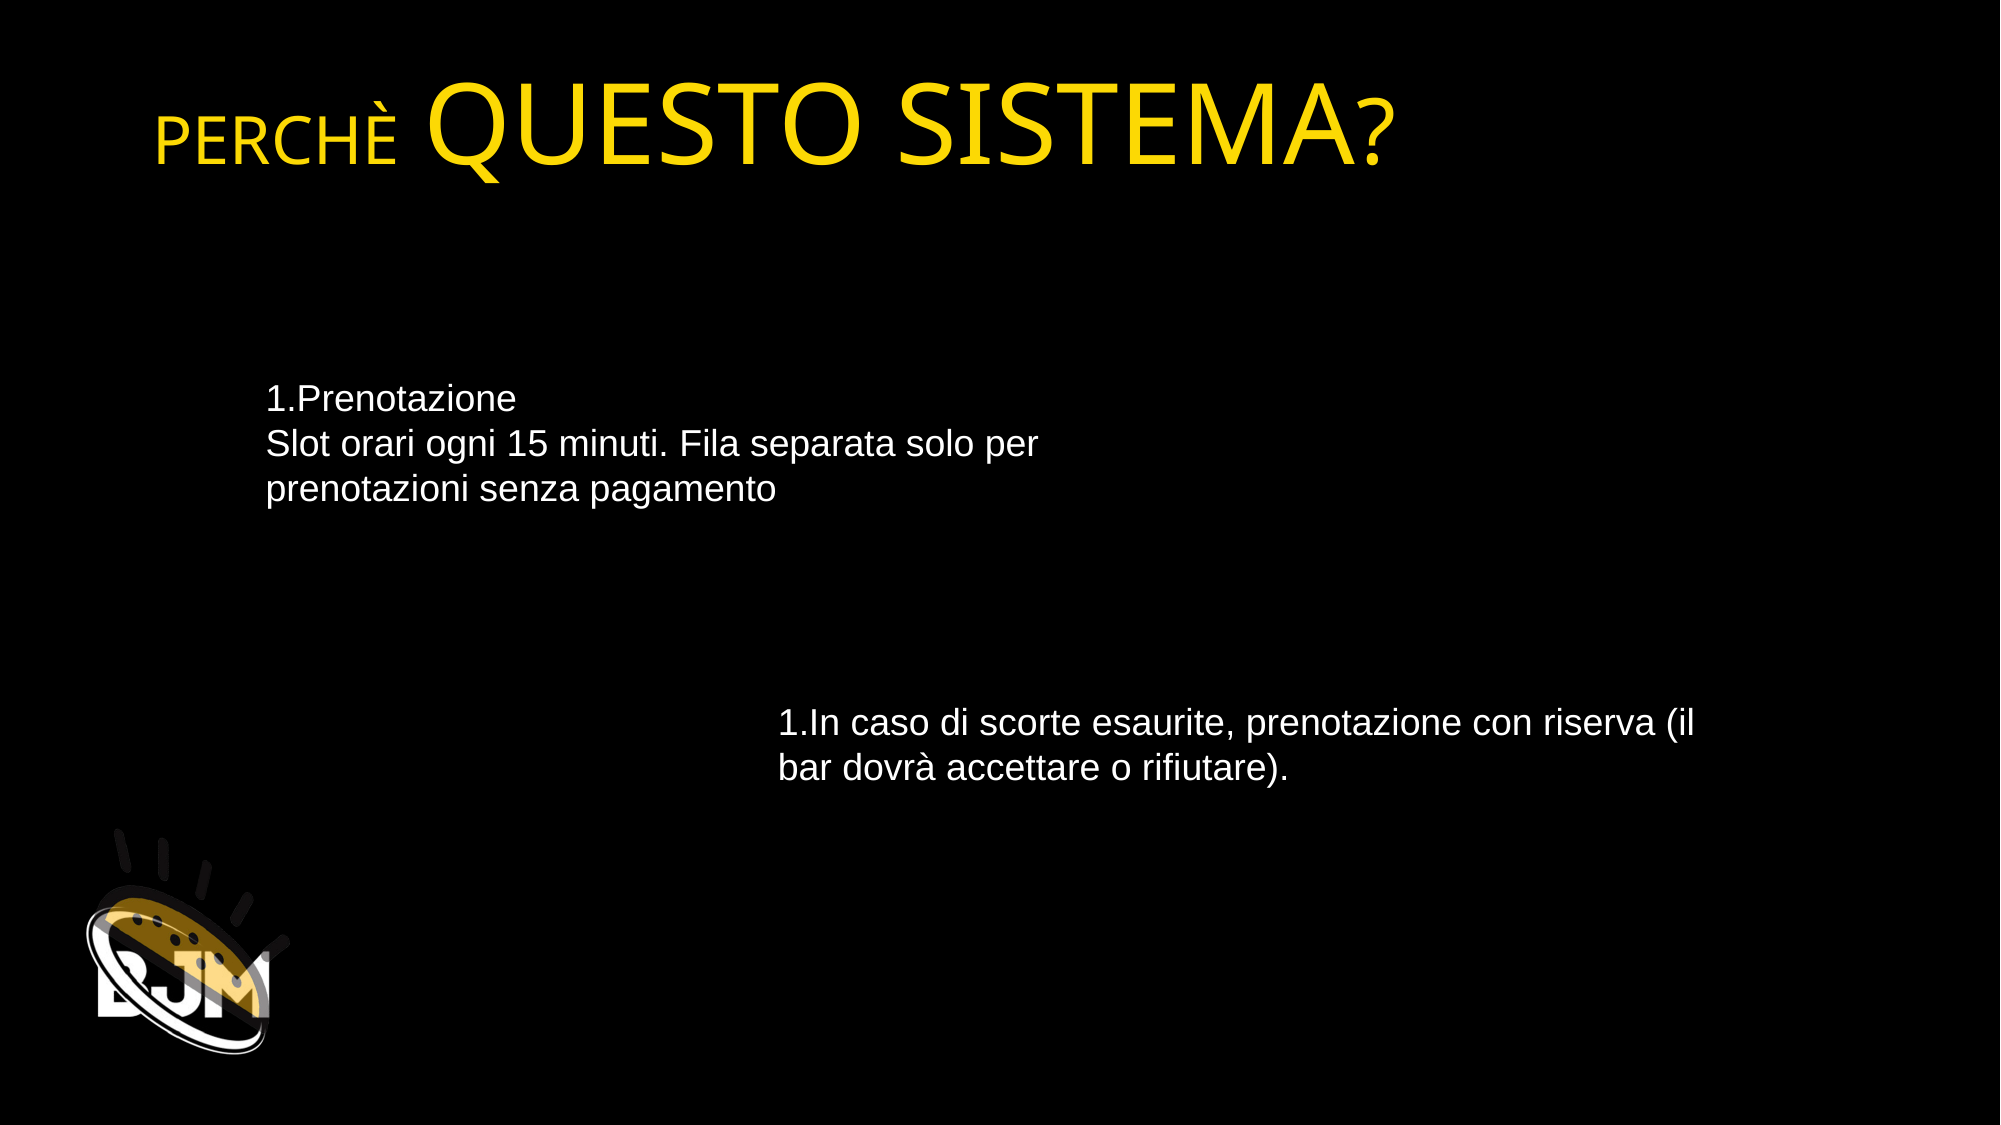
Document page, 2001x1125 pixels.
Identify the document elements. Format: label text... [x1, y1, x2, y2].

text_box Prenotazione Slot orari ogni 15 minuti. Fila separata solo per prenotazioni senza pagamento [250, 321, 1251, 517]
text_box In caso di scorte esaurite, prenotazione con riserva (il bar dovrà accettare o rifiutare). [763, 690, 1763, 796]
title PERCHÈ QUESTO SISTEMA? [137, 59, 1863, 278]
picture [23, 826, 332, 1125]
